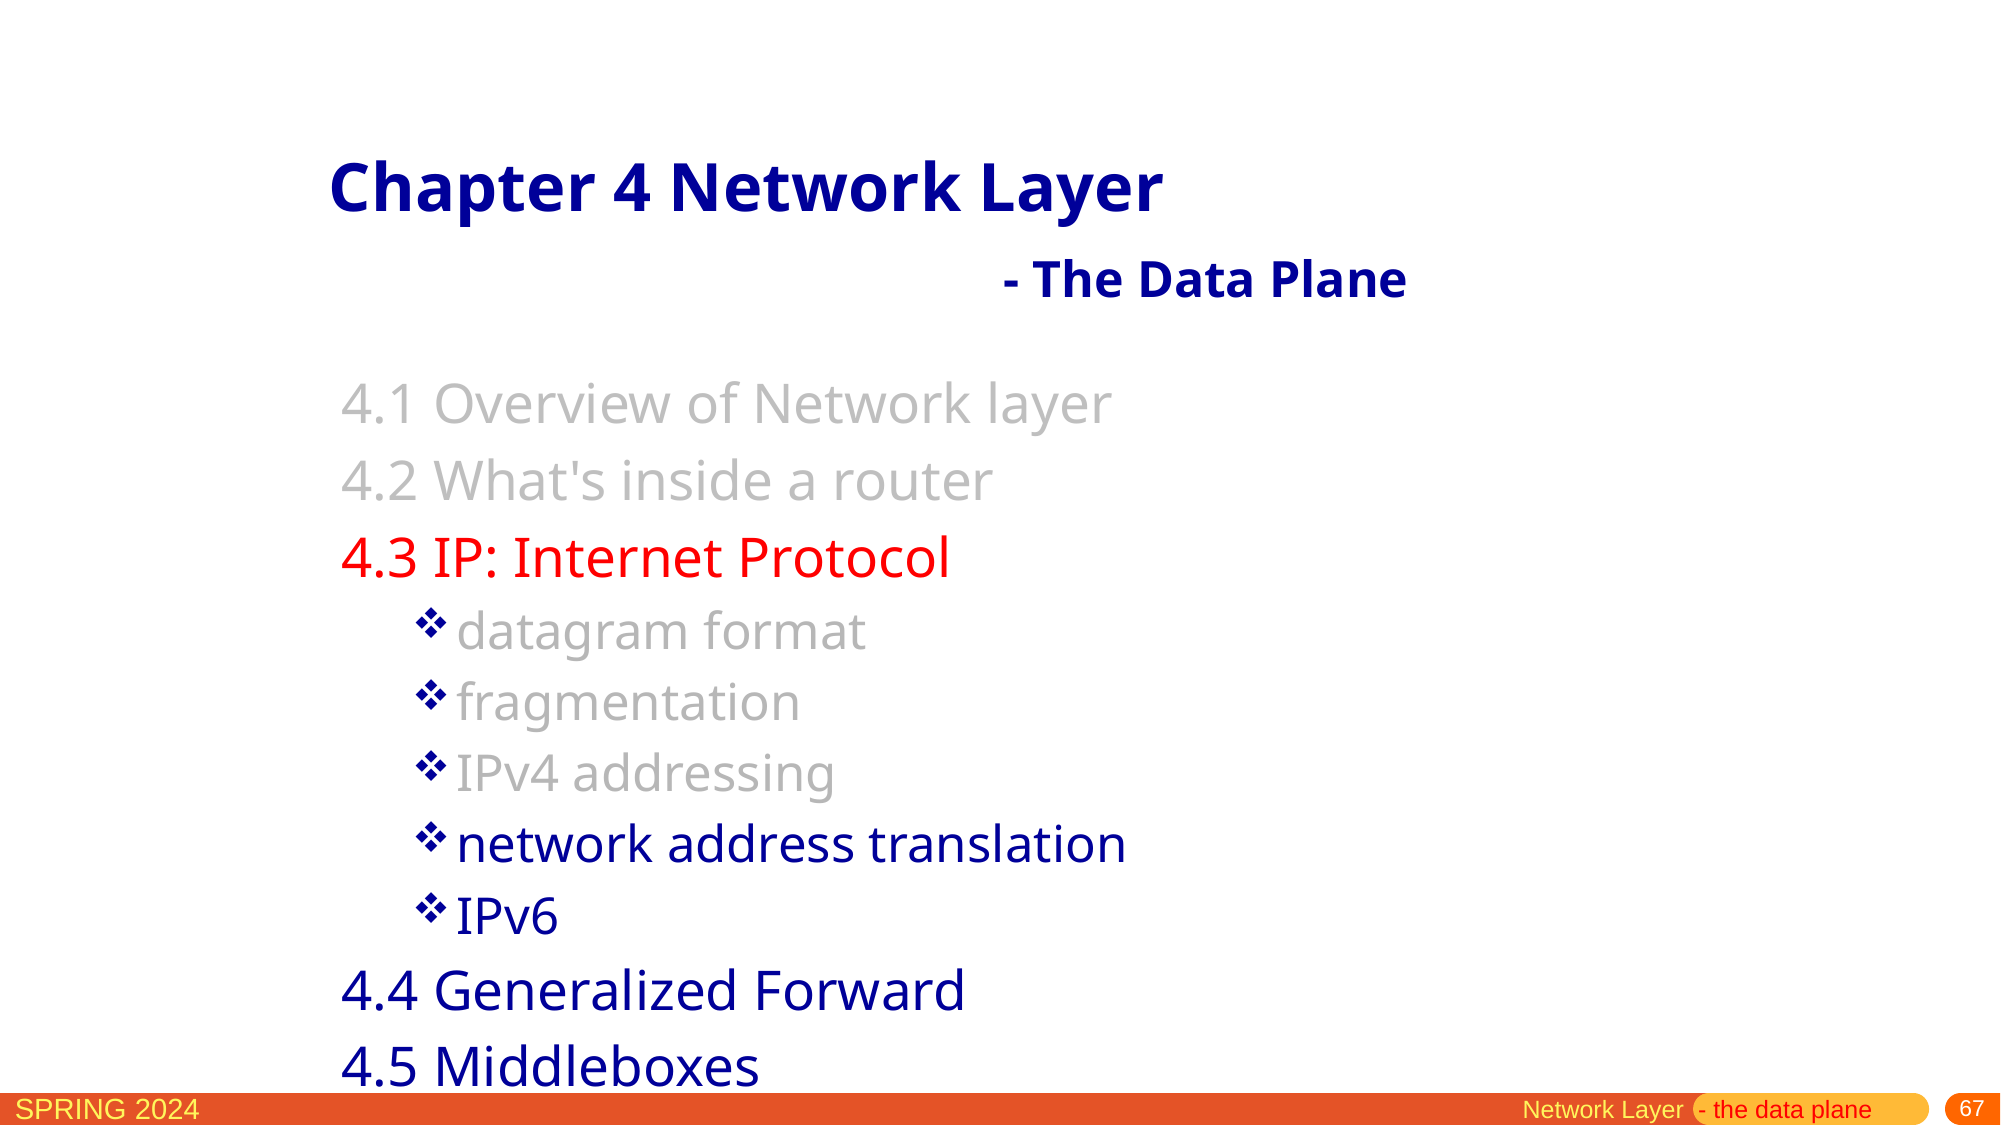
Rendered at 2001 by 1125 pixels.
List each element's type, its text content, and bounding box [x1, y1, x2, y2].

text_box Network Layer - the data plane [1507, 1086, 2000, 1125]
text_box Chapter 4 Network Layer [313, 90, 1589, 279]
list 4.1 Overview of Network layer 4.2 What's inside a router 4.3 IP: Internet Protocol datagram format fragmentation IPv4 addressing network address translation IPv6 4.4 Generalized Forward 4.5 Middleboxes [326, 361, 1237, 1106]
text_box - The Data Plane [989, 240, 1486, 316]
